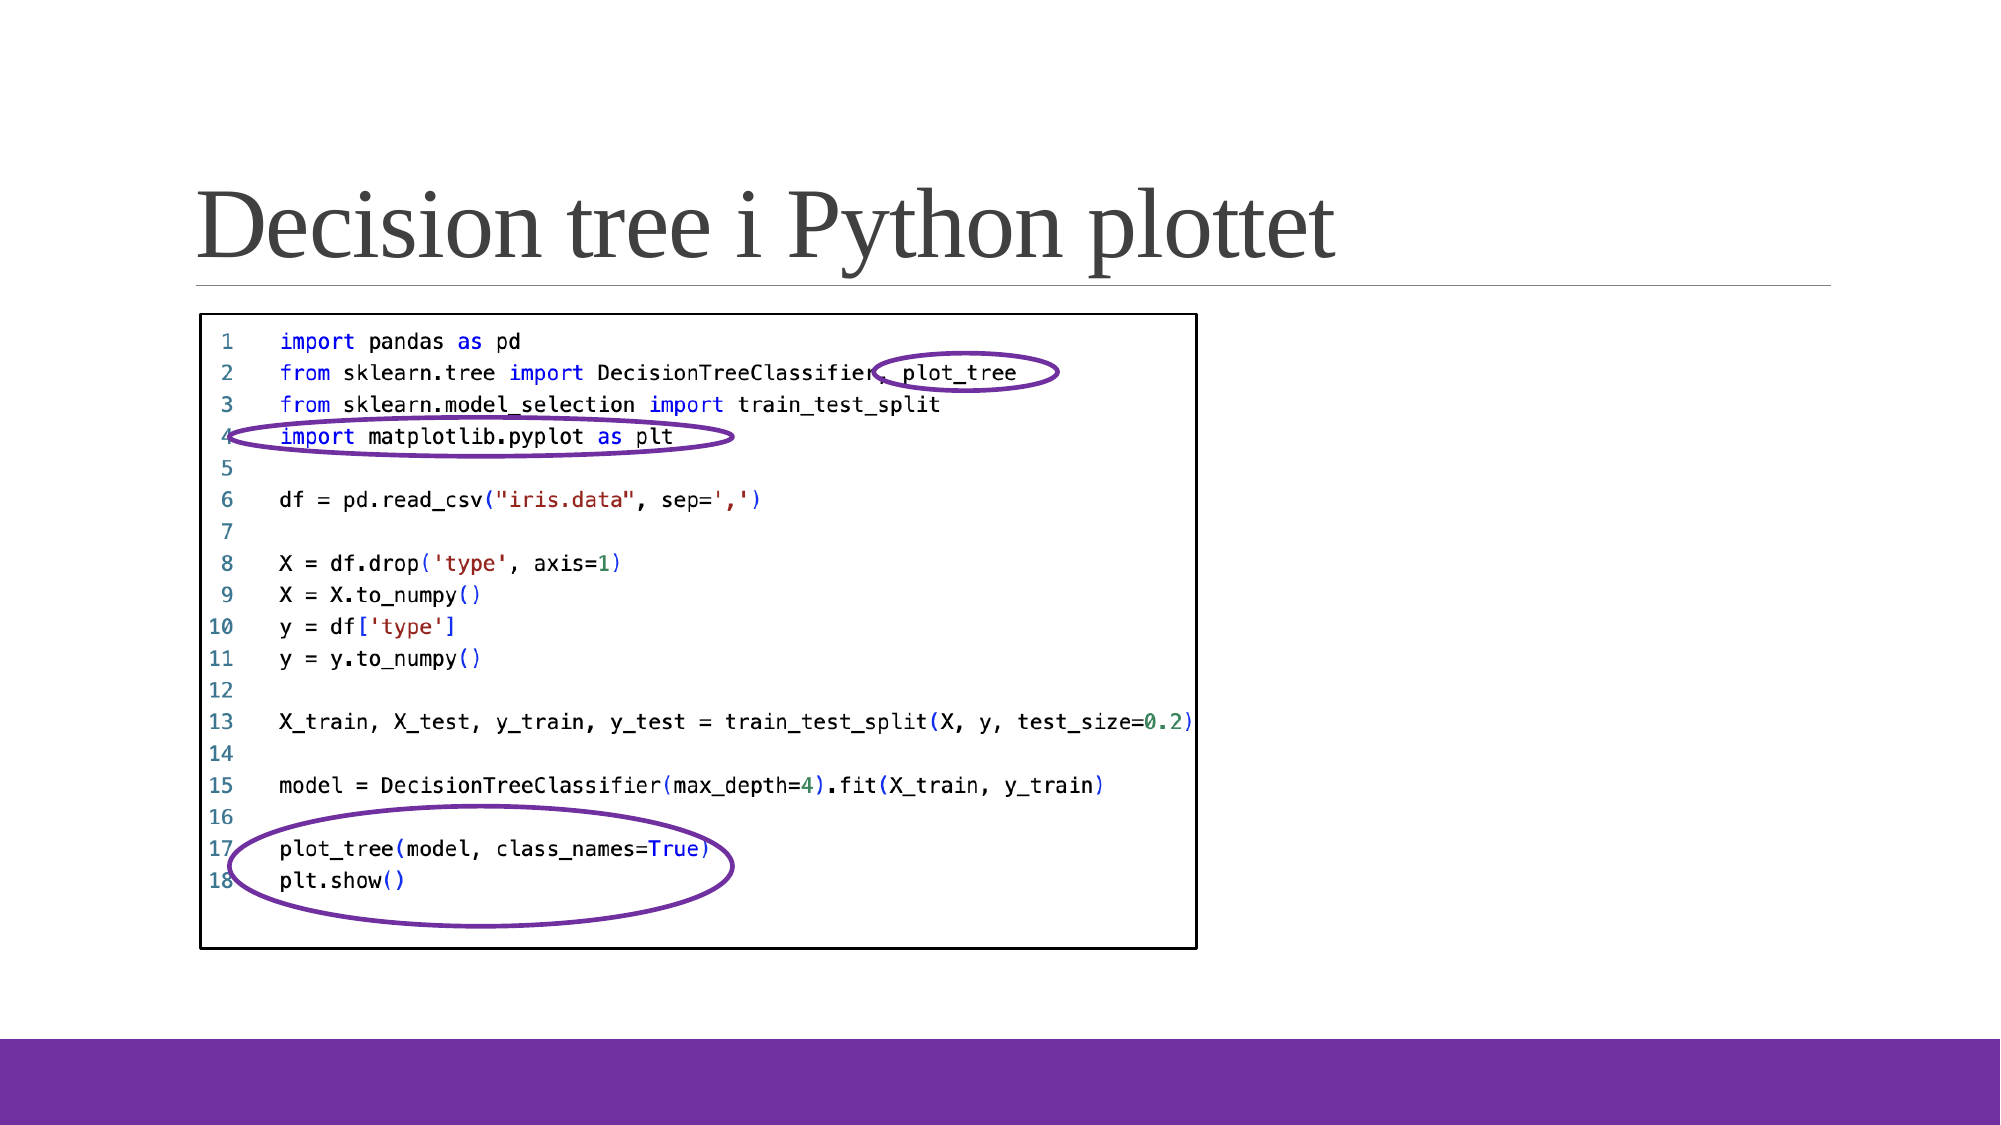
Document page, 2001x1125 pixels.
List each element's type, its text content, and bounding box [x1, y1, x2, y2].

picture [205, 326, 1197, 898]
text_box [287, 906, 675, 928]
text_box [199, 313, 1198, 950]
title Decision tree i Python plottet [180, 47, 1830, 285]
